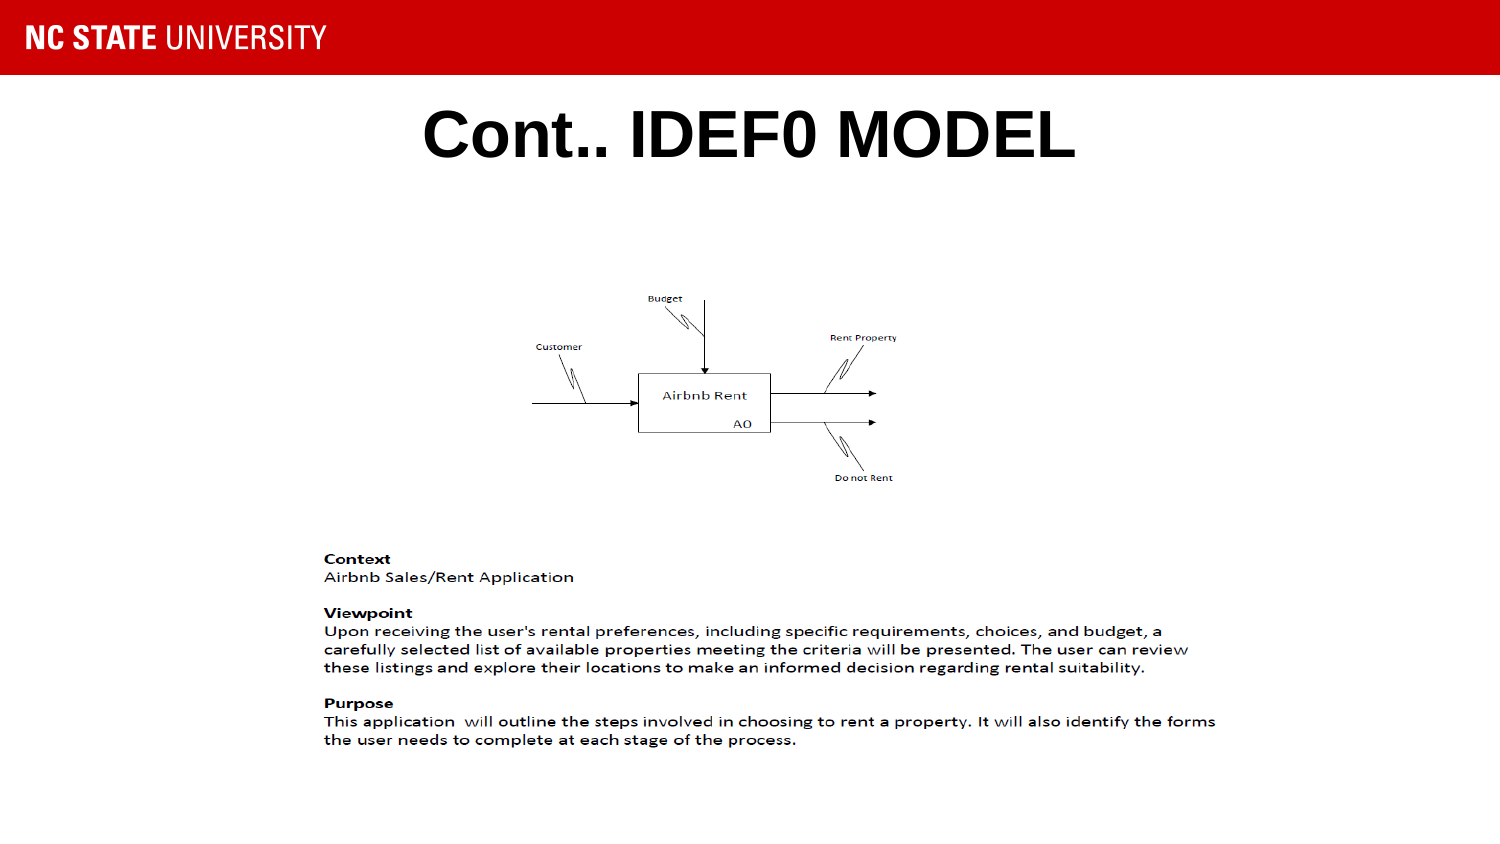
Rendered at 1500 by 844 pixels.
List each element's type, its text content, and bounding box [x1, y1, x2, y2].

picture [251, 182, 1310, 799]
title Cont.. IDEF0 MODEL [75, 81, 1425, 181]
picture [0, 0, 1500, 75]
